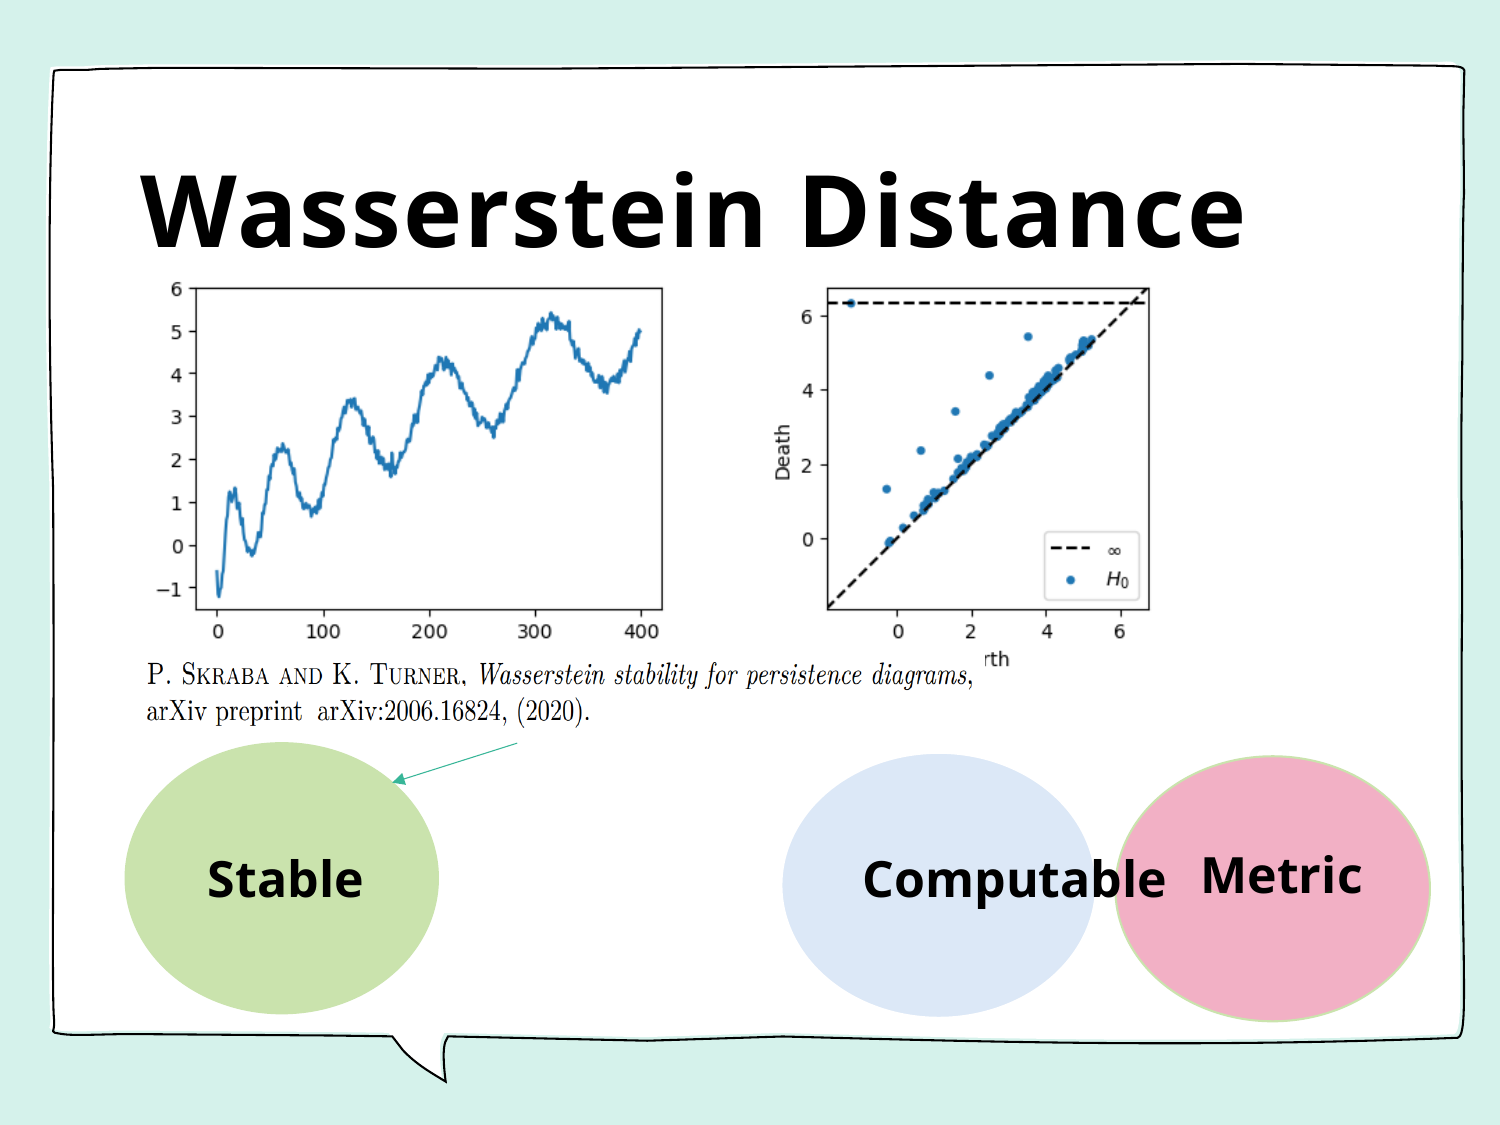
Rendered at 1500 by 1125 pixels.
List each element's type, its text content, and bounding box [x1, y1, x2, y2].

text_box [392, 743, 518, 783]
text_box Computable [847, 840, 1186, 916]
text_box Stable [193, 840, 453, 916]
title Wasserstein Distance [125, 91, 1397, 324]
text_box Metric [1185, 836, 1390, 911]
text_box [780, 751, 1093, 1019]
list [140, 267, 1161, 683]
text_box [124, 742, 433, 1015]
text_box [1117, 755, 1431, 1023]
picture [140, 649, 985, 732]
